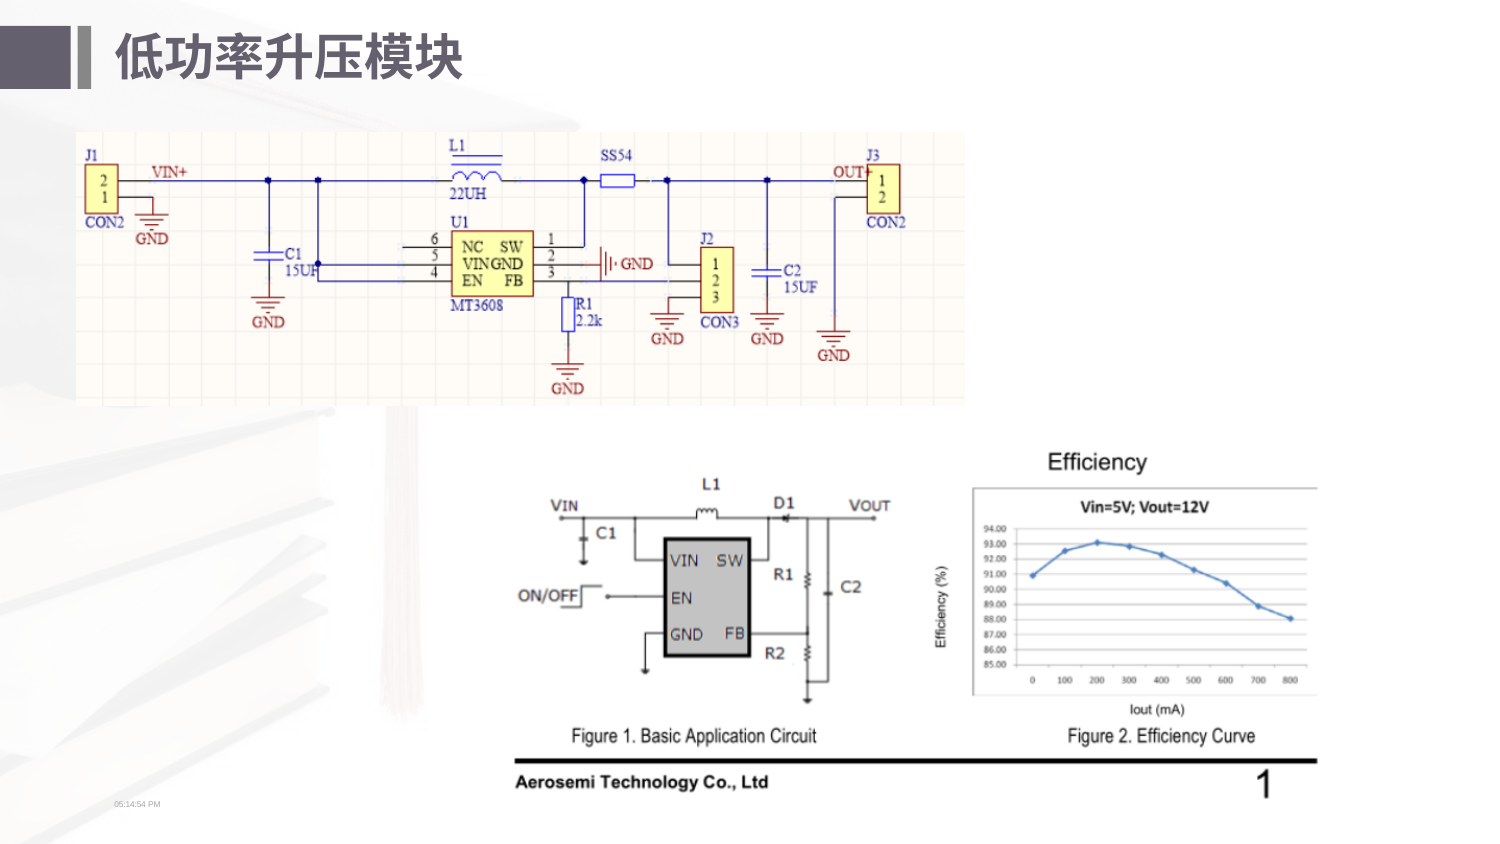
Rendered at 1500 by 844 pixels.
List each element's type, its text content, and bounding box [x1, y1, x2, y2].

picture [76, 132, 965, 406]
title 低功率升压模块 [103, 11, 1439, 93]
picture [501, 435, 1373, 803]
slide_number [103, 782, 441, 827]
